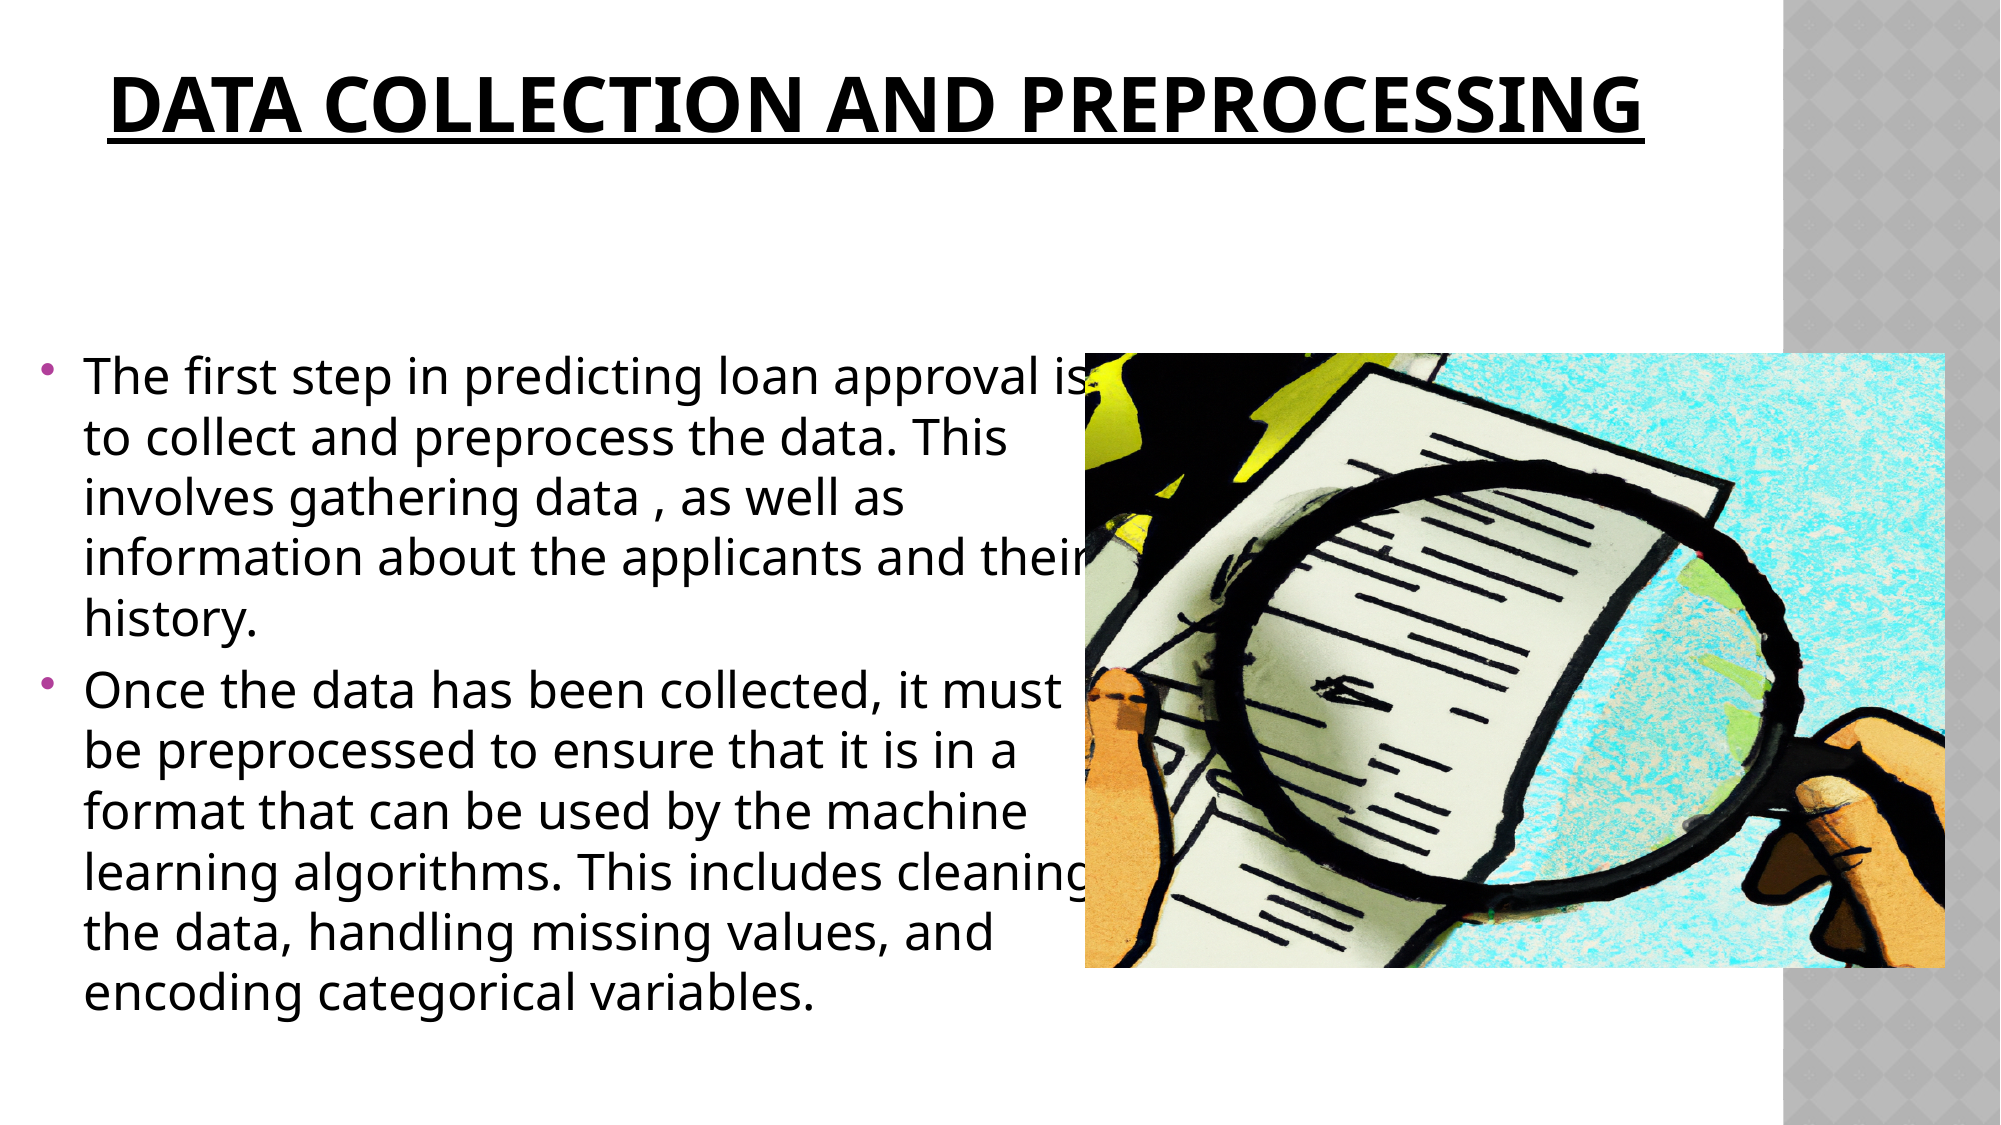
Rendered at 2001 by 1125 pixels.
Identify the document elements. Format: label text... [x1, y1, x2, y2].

picture [1085, 353, 1946, 969]
list The first step in predicting loan approval is to collect and preprocess the data. This involves gathering data , as well as information about the applicants and their history. Once the data has been collected, it must be preprocessed to ensure that it is in a format that can be used by the machine learning algorithms. This includes cleaning the data, handling missing values, and encoding categorical variables. [26, 264, 1143, 1040]
title Data Collection and Preprocessing [99, 52, 1684, 240]
